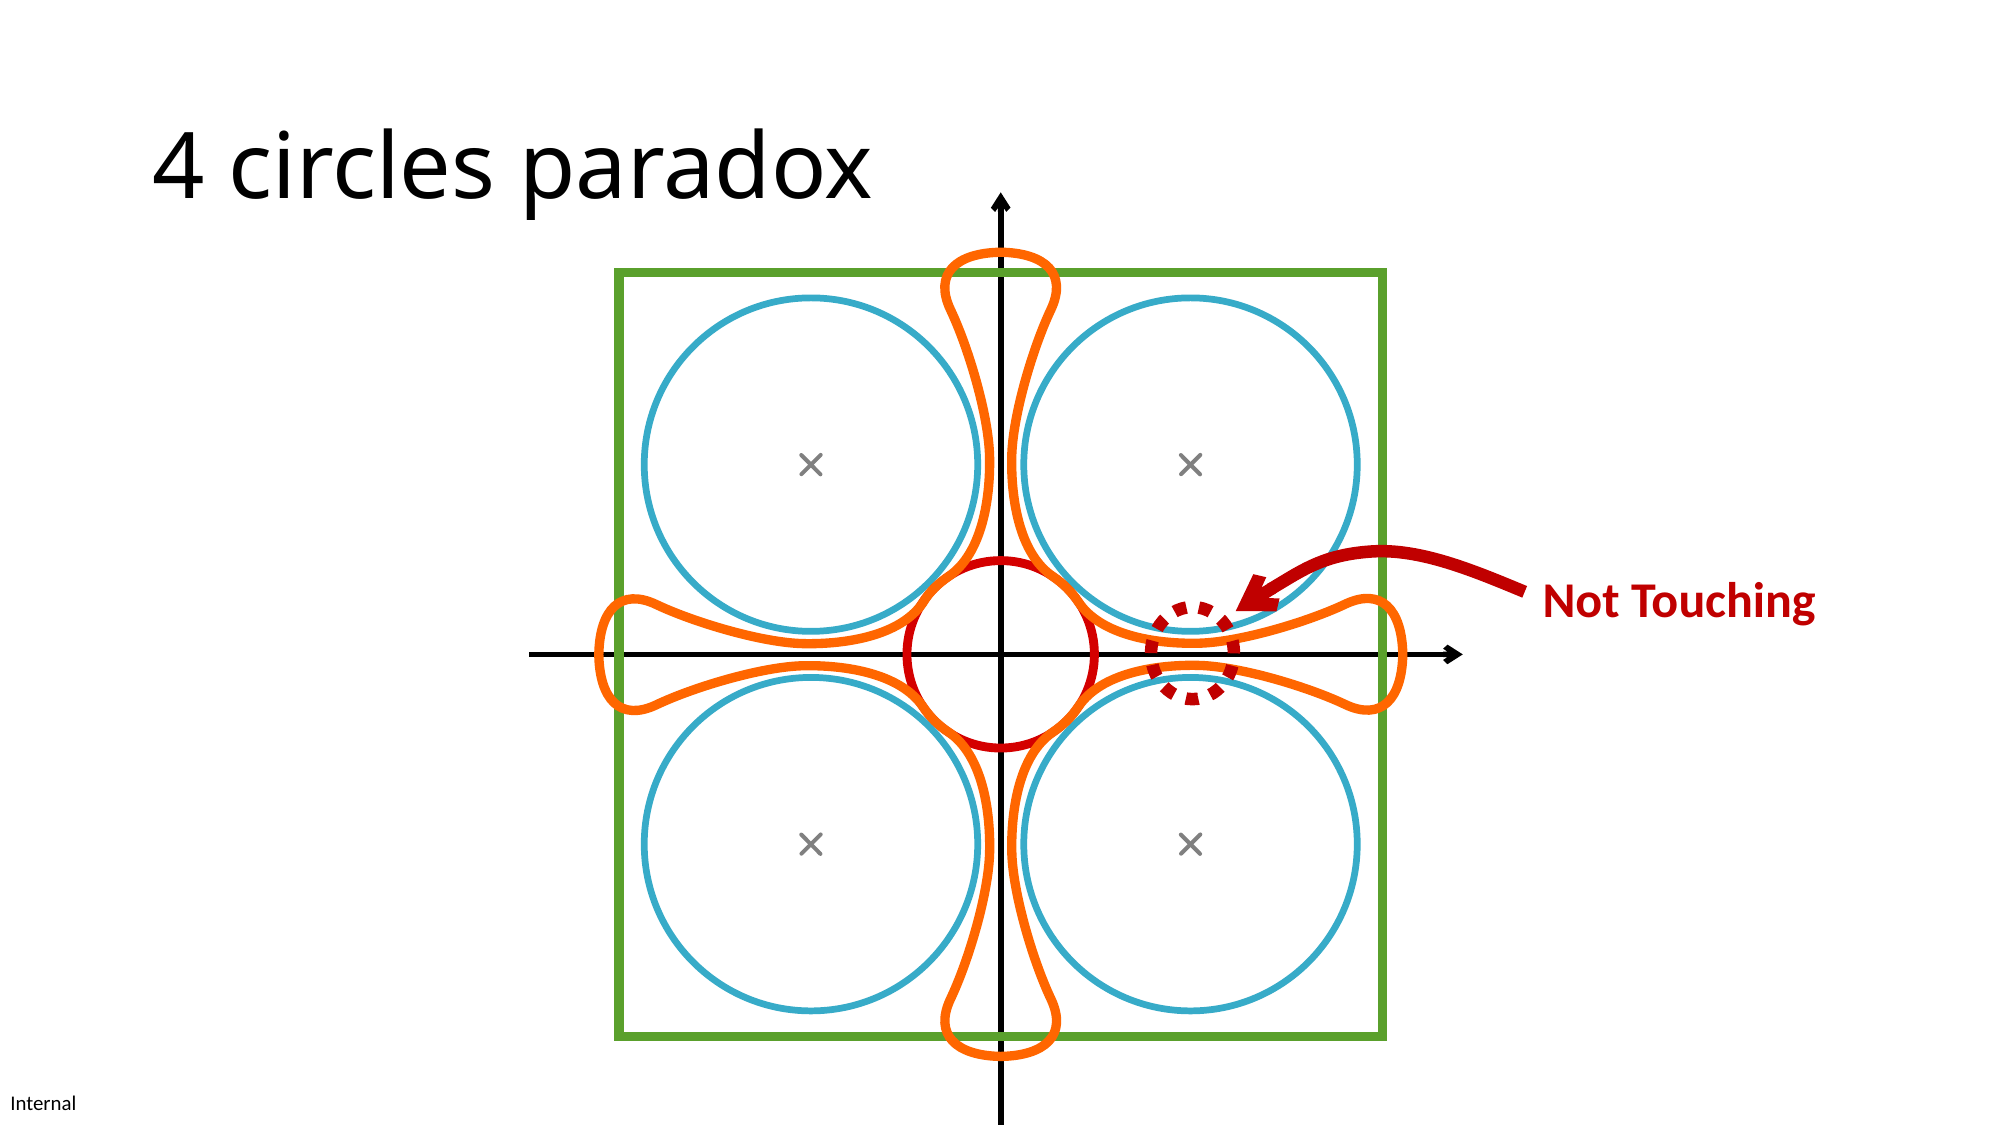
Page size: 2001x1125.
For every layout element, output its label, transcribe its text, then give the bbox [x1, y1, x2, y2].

text_box [1150, 606, 1235, 701]
text_box [1012, 272, 1383, 639]
text_box [1232, 602, 1403, 711]
text_box [993, 192, 1009, 252]
text_box Not Touching [1527, 560, 1831, 636]
text_box [618, 666, 989, 1037]
text_box [1403, 647, 1463, 662]
text_box [644, 297, 978, 632]
text_box [1023, 680, 1358, 1011]
title 4 circles paradox [137, 59, 1863, 278]
text_box [1023, 297, 1358, 628]
text_box [618, 272, 989, 643]
text_box [598, 252, 1153, 1057]
text_box [644, 677, 978, 1011]
text_box [1235, 550, 1526, 612]
text_box [1012, 669, 1383, 1037]
